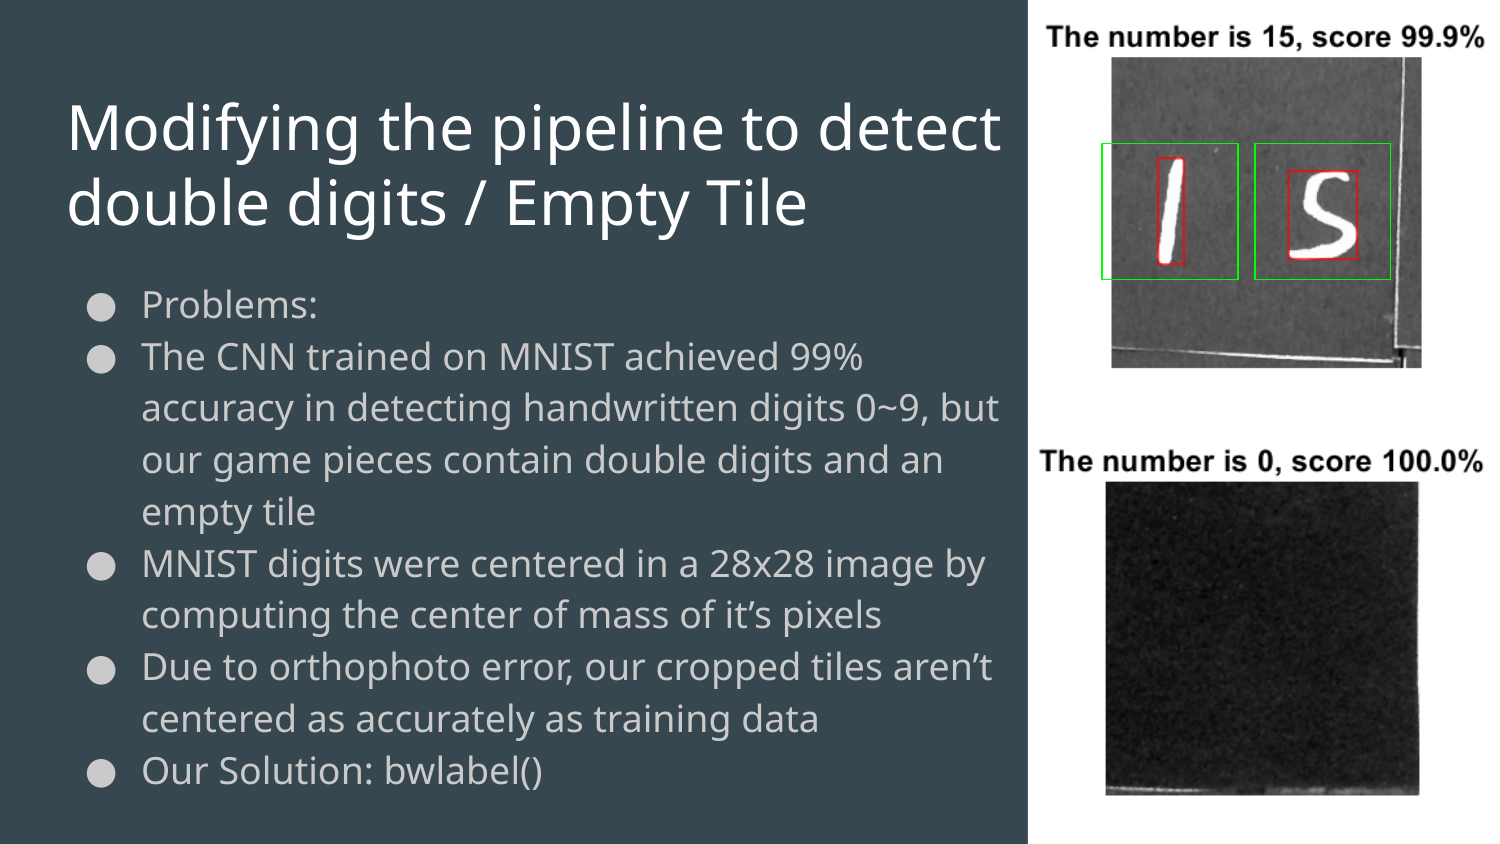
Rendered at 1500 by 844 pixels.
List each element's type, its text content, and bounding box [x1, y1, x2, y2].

title Modifying the pipeline to detect double digits / Empty Tile [51, 72, 1022, 167]
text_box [1027, 0, 1500, 844]
list Problems: The CNN trained on MNIST achieved 99% accuracy in detecting handwritten digits 0~9, but our game pieces contain double digits and an empty tile MNIST digits were centered in a 28x28 image by computing the center of mass of it’s pixels Due to orthophoto error, our cropped tiles aren’t centered as accurately as training data Our Solution: bwlabel() [51, 259, 1019, 844]
